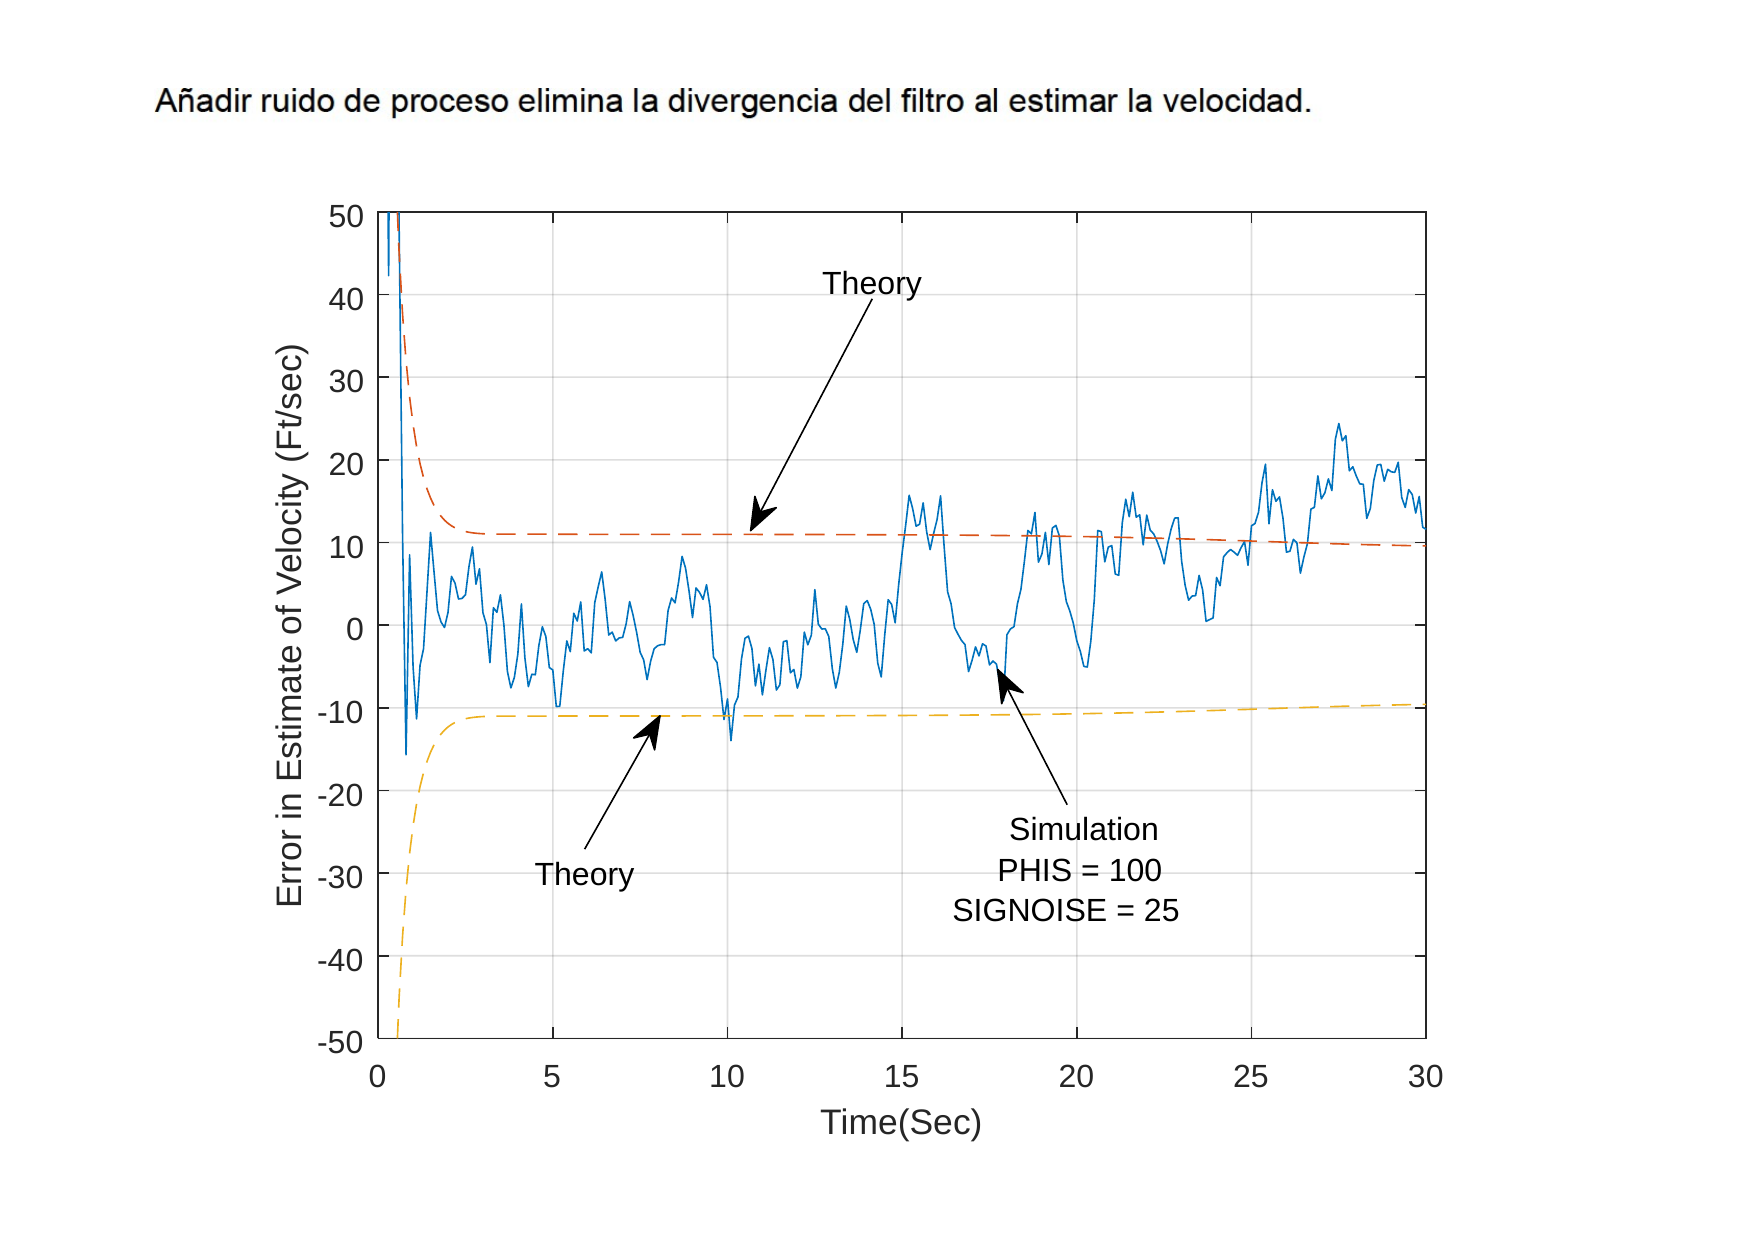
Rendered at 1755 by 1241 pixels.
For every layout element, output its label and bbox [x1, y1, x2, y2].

picture [153, 88, 1552, 1149]
